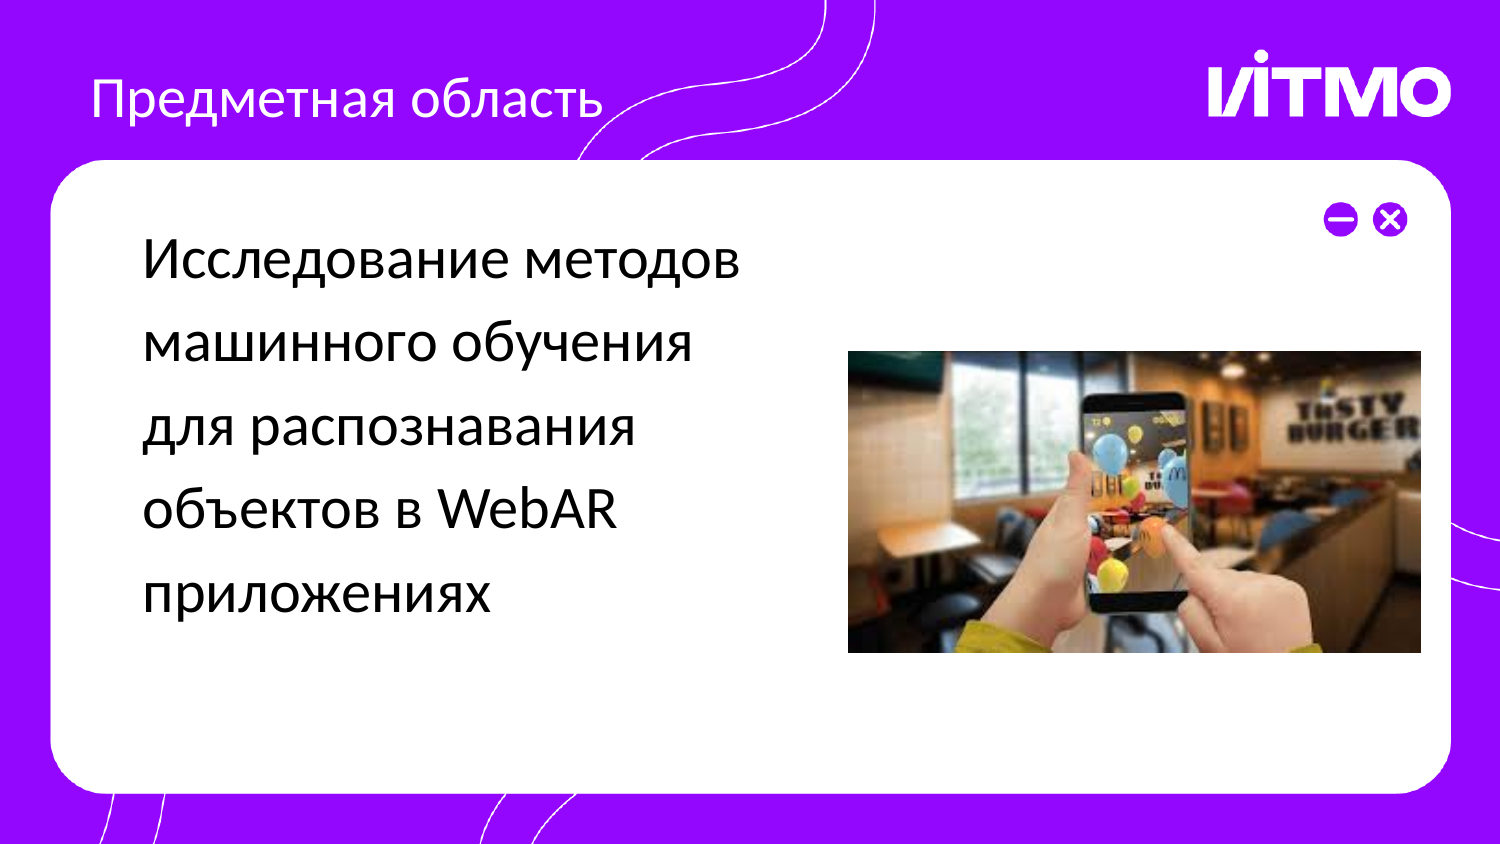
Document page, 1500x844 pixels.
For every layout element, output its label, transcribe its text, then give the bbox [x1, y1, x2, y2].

title Предметная область​ [75, 50, 1195, 137]
picture [0, 0, 1500, 844]
list Исследование методов машинного обучения для распознавания объектов в WebAR приложениях [52, 199, 1229, 760]
